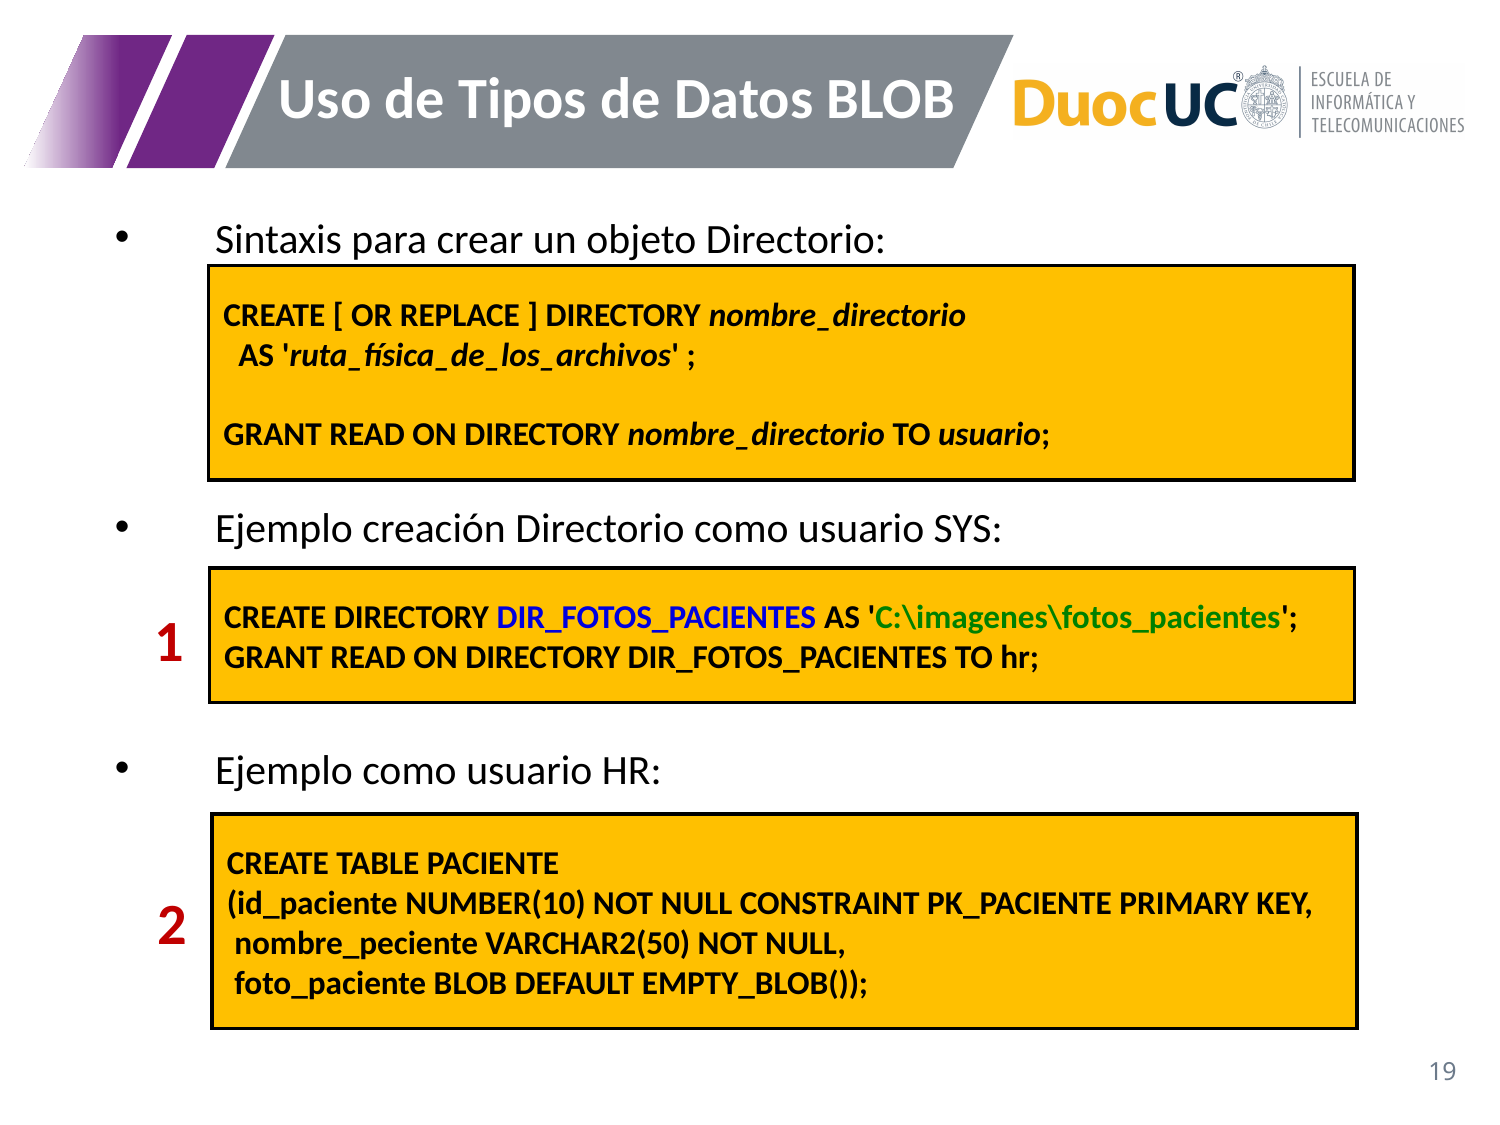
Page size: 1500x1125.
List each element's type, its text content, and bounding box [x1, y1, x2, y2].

picture [1013, 63, 1465, 140]
text_box CREATE TABLE PACIENTE (id_paciente NUMBER(10) NOT NULL CONSTRAINT PK_PACIENTE PRIMARY KEY, nombre_peciente VARCHAR2(50) NOT NULL, foto_paciente BLOB DEFAULT EMPTY_BLOB()); [212, 814, 1358, 1029]
text_box CREATE DIRECTORY DIR_FOTOS_PACIENTES AS 'C:\imagenes\fotos_pacientes'; GRANT READ ON DIRECTORY DIR_FOTOS_PACIENTES TO hr; [209, 568, 1355, 703]
text_box 2 [142, 878, 202, 946]
title Uso de Tipos de Datos BLOB [263, 34, 986, 169]
text_box 1 [139, 595, 199, 663]
text_box Sintaxis para crear un objeto Directorio: Ejemplo creación Directorio como usuario SYS: Ejemplo como usuario HR: [100, 213, 1388, 281]
text_box CREATE [ OR REPLACE ] DIRECTORY nombre_directorio AS 'ruta_física_de_los_archivos' ; GRANT READ ON DIRECTORY nombre_directorio TO usuario; [208, 265, 1354, 480]
